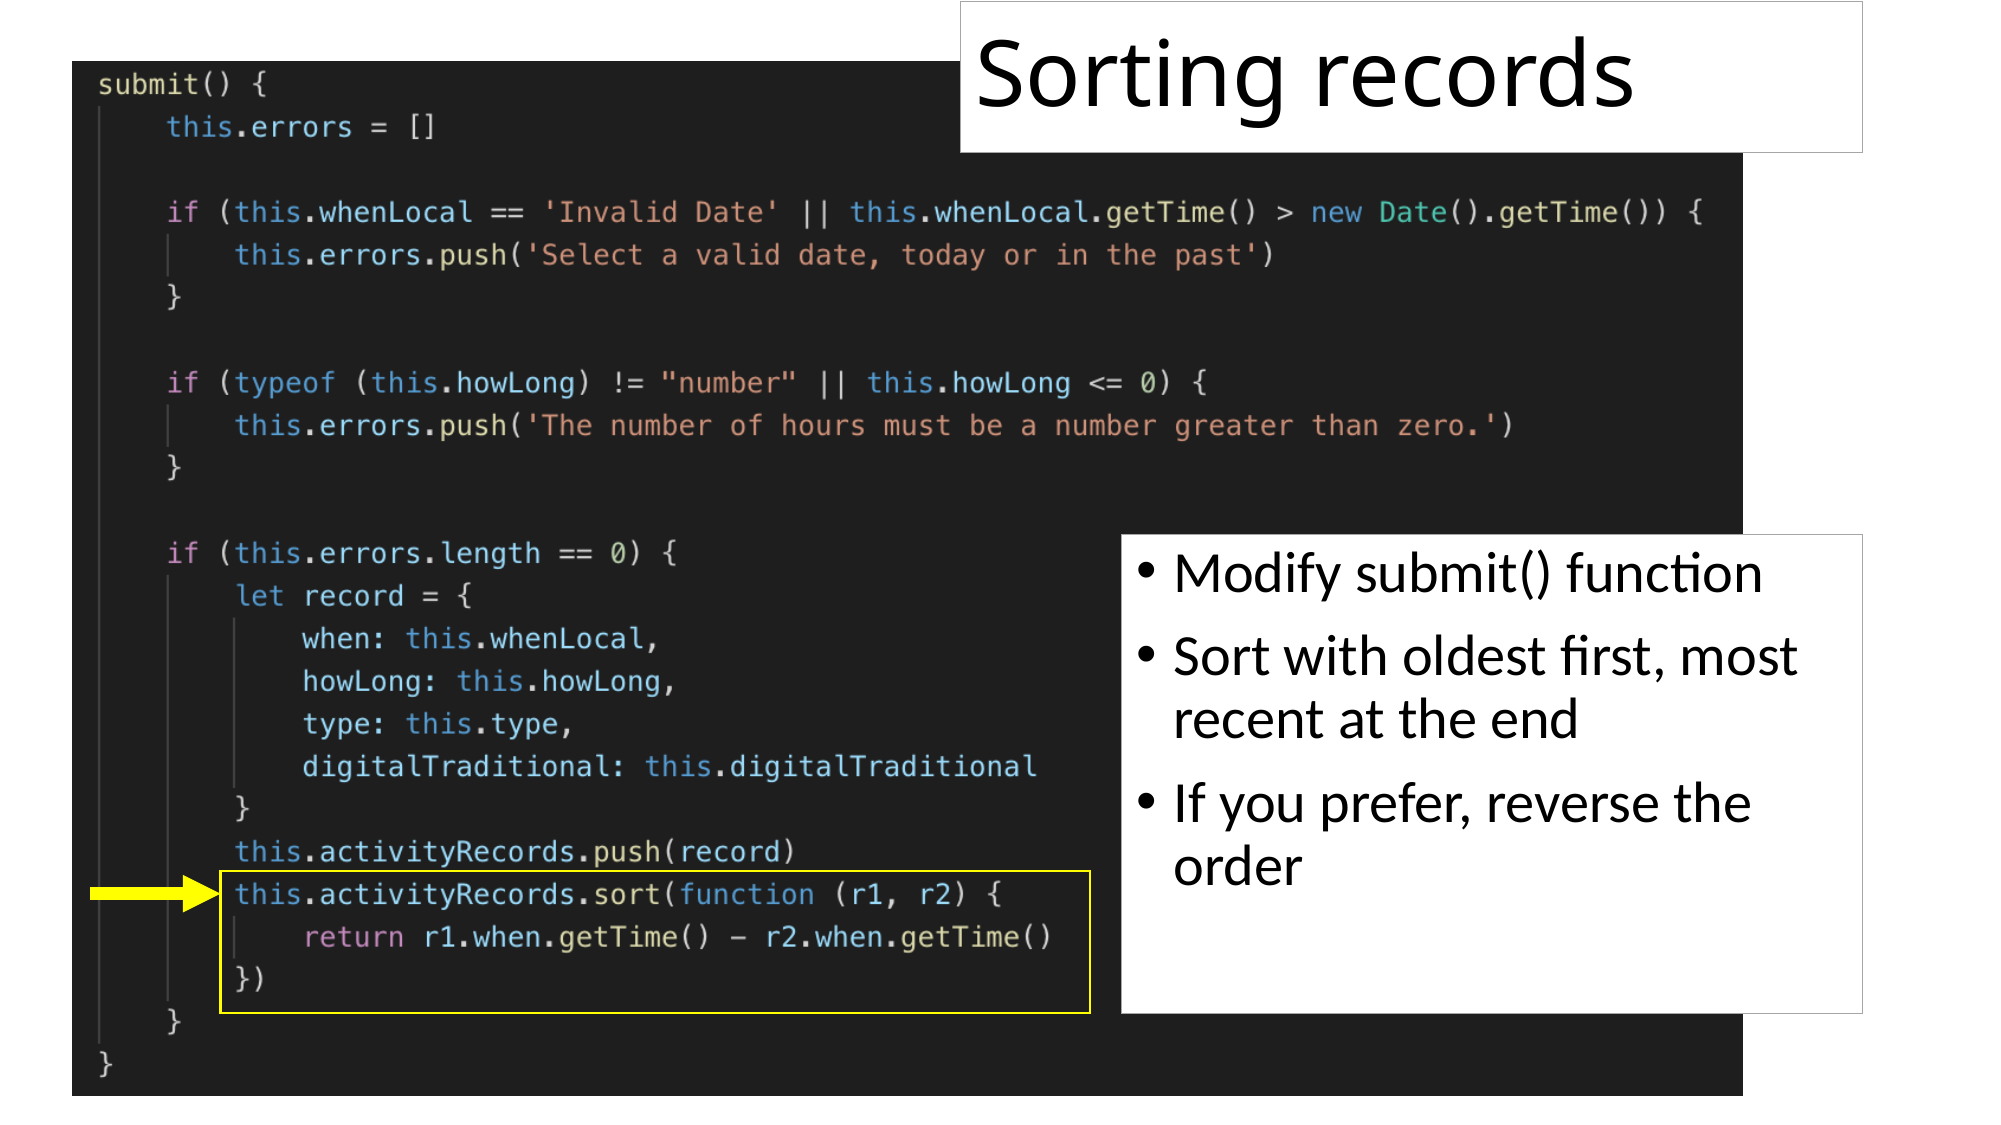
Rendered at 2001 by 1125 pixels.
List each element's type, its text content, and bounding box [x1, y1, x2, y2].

picture [72, 61, 1743, 1096]
title Sorting records [960, 1, 1863, 153]
list Modify submit() function Sort with oldest first, most recent at the end If you prefer, reverse the order [1742, 534, 1863, 1014]
